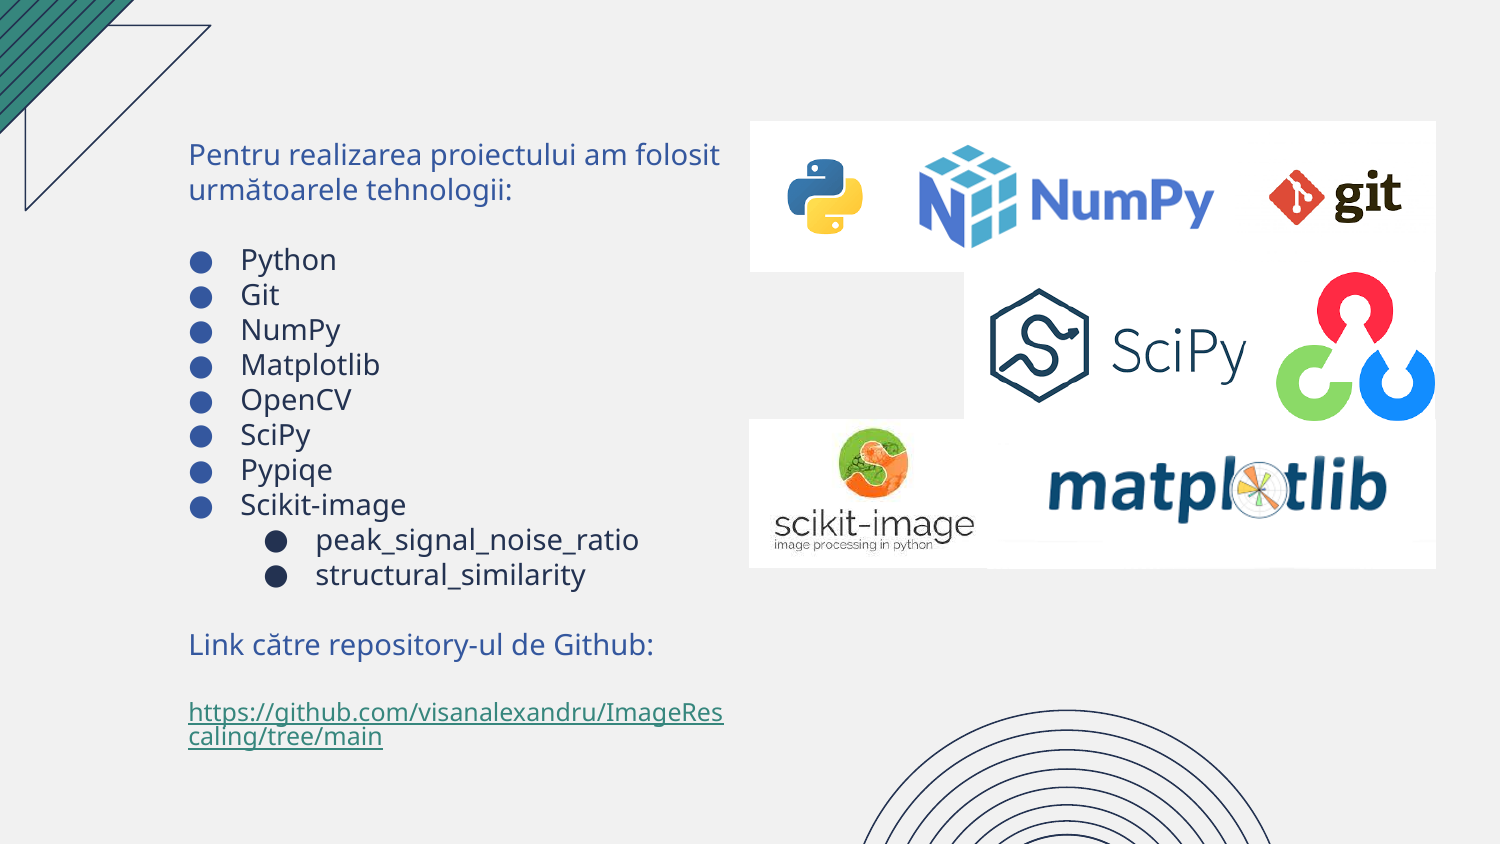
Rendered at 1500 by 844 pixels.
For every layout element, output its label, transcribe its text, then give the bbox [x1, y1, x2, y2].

list Pentru realizarea proiectului am folosit următoarele tehnologii: Python Git NumPy Matplotlib OpenCV SciPy Pypiqe Scikit-image peak_signal_noise_ratio structural_similarity Link către repository-ul de Github: https://github.com/visanalexandru/ImageRescaling/tree/main [150, 121, 750, 759]
picture [749, 121, 1436, 569]
